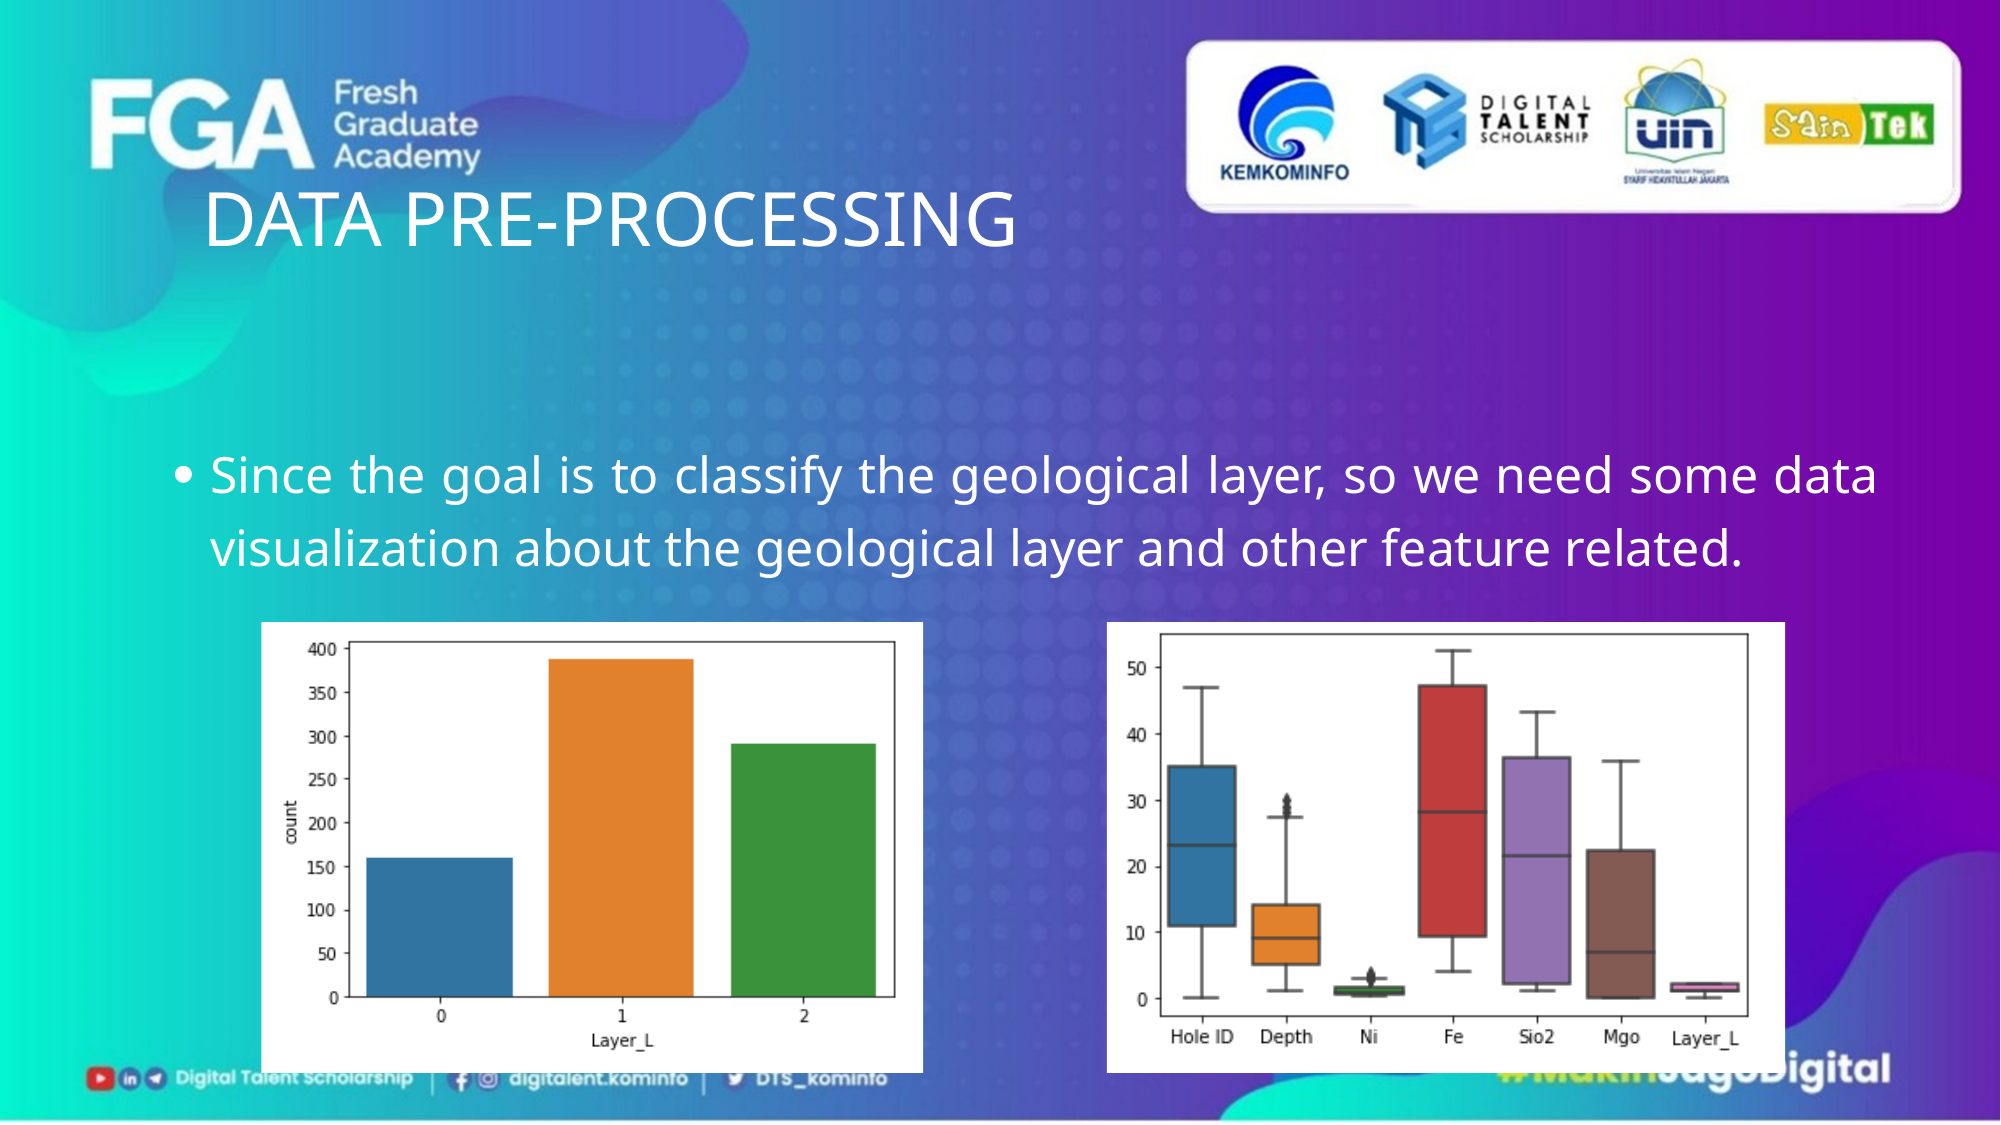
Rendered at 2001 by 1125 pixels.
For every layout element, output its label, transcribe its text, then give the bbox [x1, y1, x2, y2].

list Since the goal is to classify the geological layer, so we need some data visualization about the geological layer and other feature related. [157, 424, 1896, 662]
title Data Pre-Processing [187, 101, 1813, 344]
picture [0, 0, 2001, 1125]
